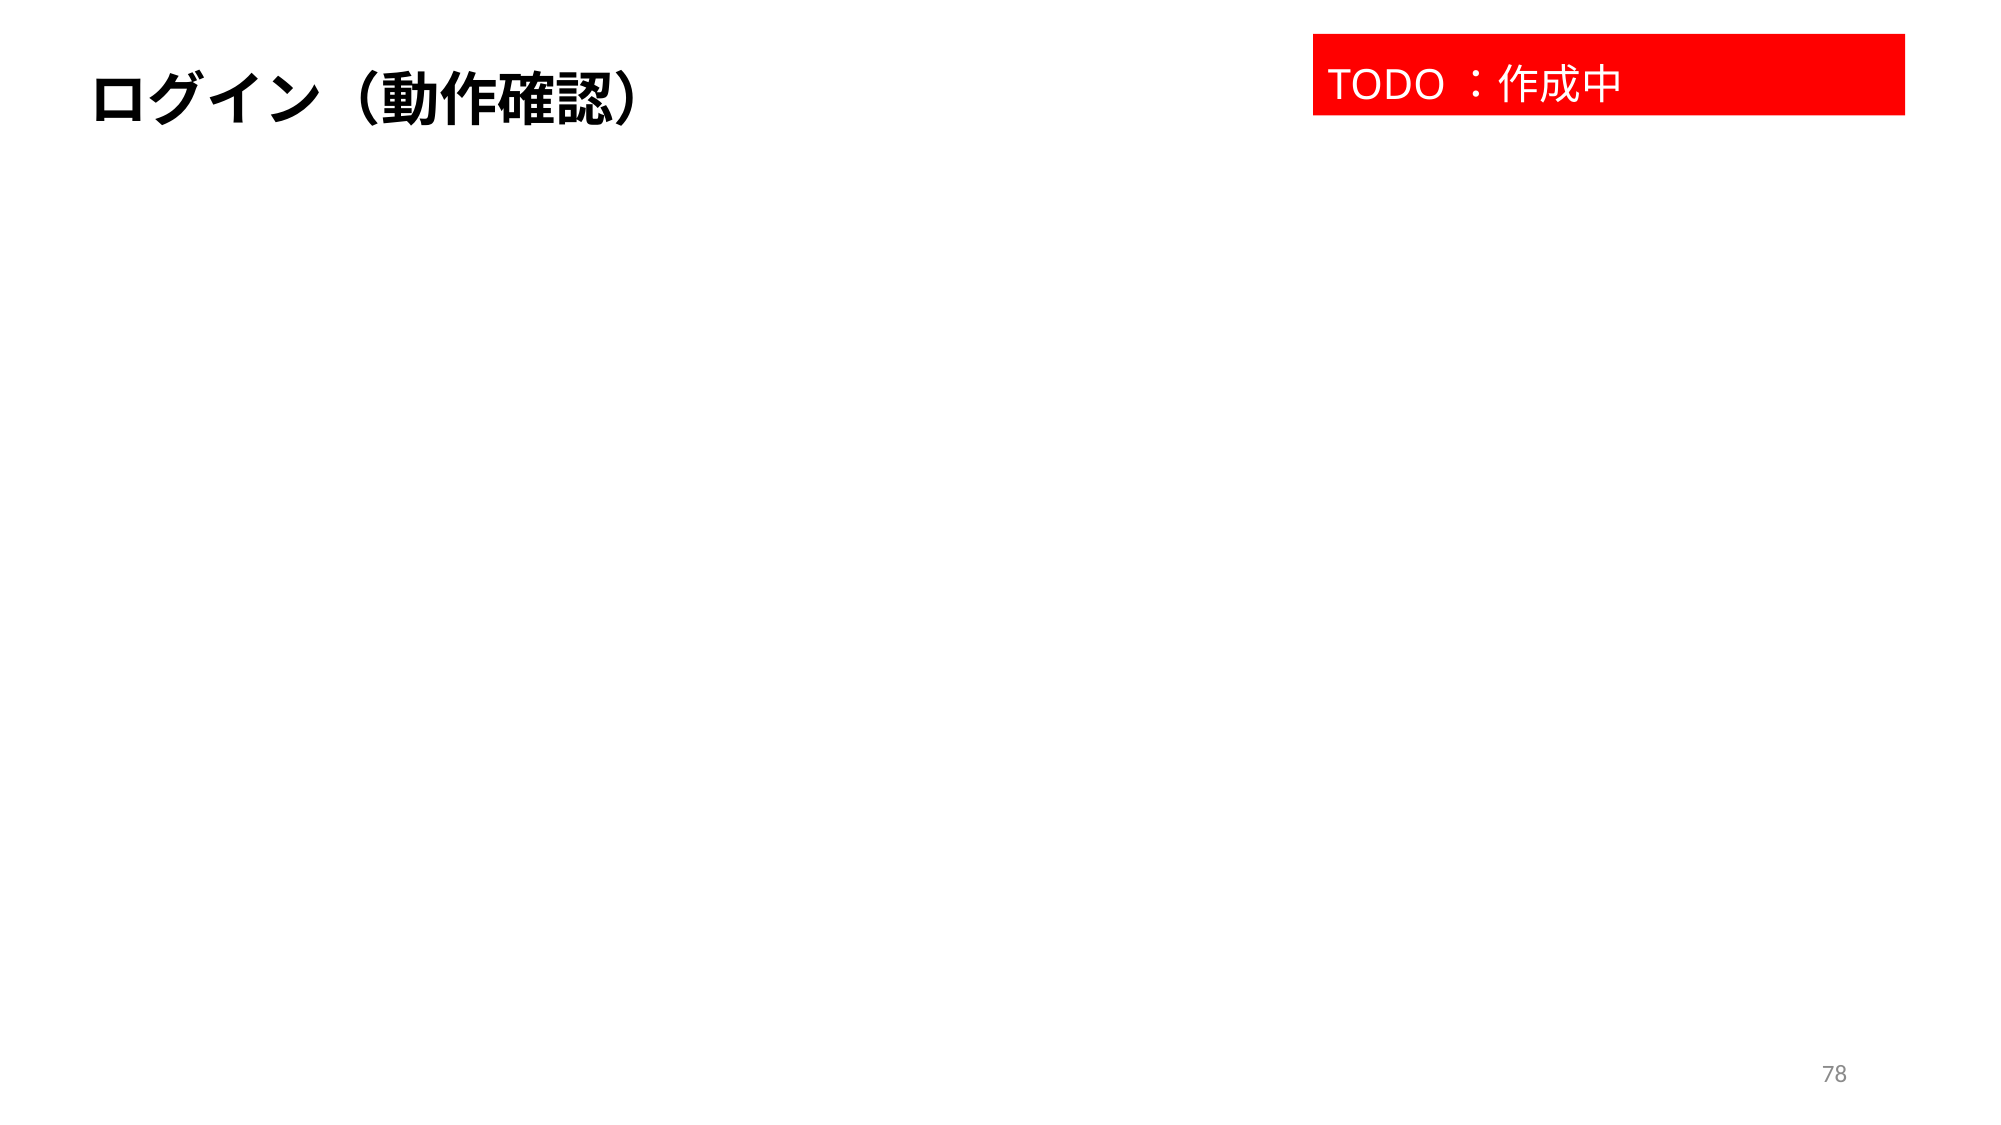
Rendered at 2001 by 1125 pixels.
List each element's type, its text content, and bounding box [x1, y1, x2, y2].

slide_number 78 [1412, 1042, 1863, 1103]
text_box ログイン（動作確認） [74, 54, 1454, 140]
text_box TODO：作成中 [1313, 33, 1906, 116]
